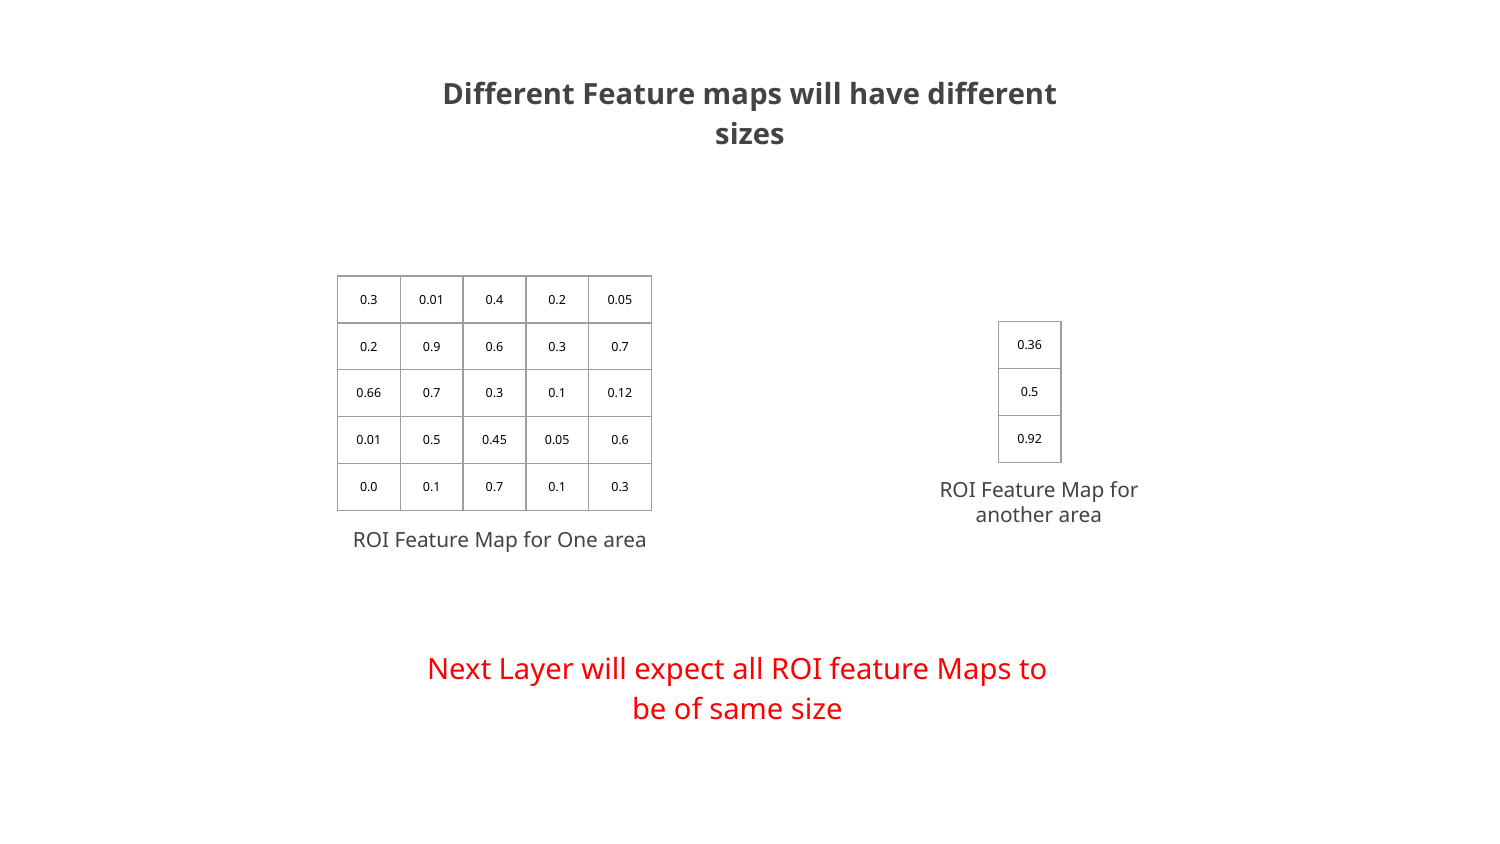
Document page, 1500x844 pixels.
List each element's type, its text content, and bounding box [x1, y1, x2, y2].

table_header 0.3 [338, 277, 400, 322]
table_cell 0.3 [589, 464, 651, 509]
table_cell 0.92 [999, 416, 1060, 462]
table_header 0.4 [464, 277, 525, 322]
table_cell 0.01 [338, 417, 400, 463]
table_cell 0.7 [589, 324, 651, 369]
table_cell 0.1 [401, 464, 462, 509]
table_cell 0.0 [338, 464, 400, 509]
text_box Different Feature maps will have different sizes [424, 65, 1076, 155]
table_cell 0.45 [464, 417, 525, 463]
table_cell 0.66 [338, 370, 400, 416]
table_header 0.36 [999, 322, 1060, 368]
table_header 0.2 [527, 277, 588, 322]
table_cell 0.12 [589, 370, 651, 416]
table_header 0.05 [589, 277, 651, 322]
text_box ROI Feature Map for another area [918, 471, 1160, 531]
table_cell 0.05 [527, 417, 588, 463]
table_cell 0.3 [527, 324, 588, 369]
table_header 0.01 [401, 277, 462, 322]
table_cell 0.1 [527, 464, 588, 509]
table_cell 0.1 [527, 370, 588, 416]
table_cell 0.3 [464, 370, 525, 416]
table_cell 0.7 [464, 464, 525, 509]
table_cell 0.9 [401, 324, 462, 369]
table_cell 0.6 [589, 417, 651, 463]
table_cell 0.5 [401, 417, 462, 463]
table_cell 0.7 [401, 370, 462, 416]
text_box Next Layer will expect all ROI feature Maps to be of same size [411, 640, 1064, 730]
text_box ROI Feature Map for One area [280, 509, 720, 568]
table_cell 0.5 [999, 369, 1060, 415]
table_cell 0.2 [338, 324, 400, 369]
table_cell 0.6 [464, 324, 525, 369]
